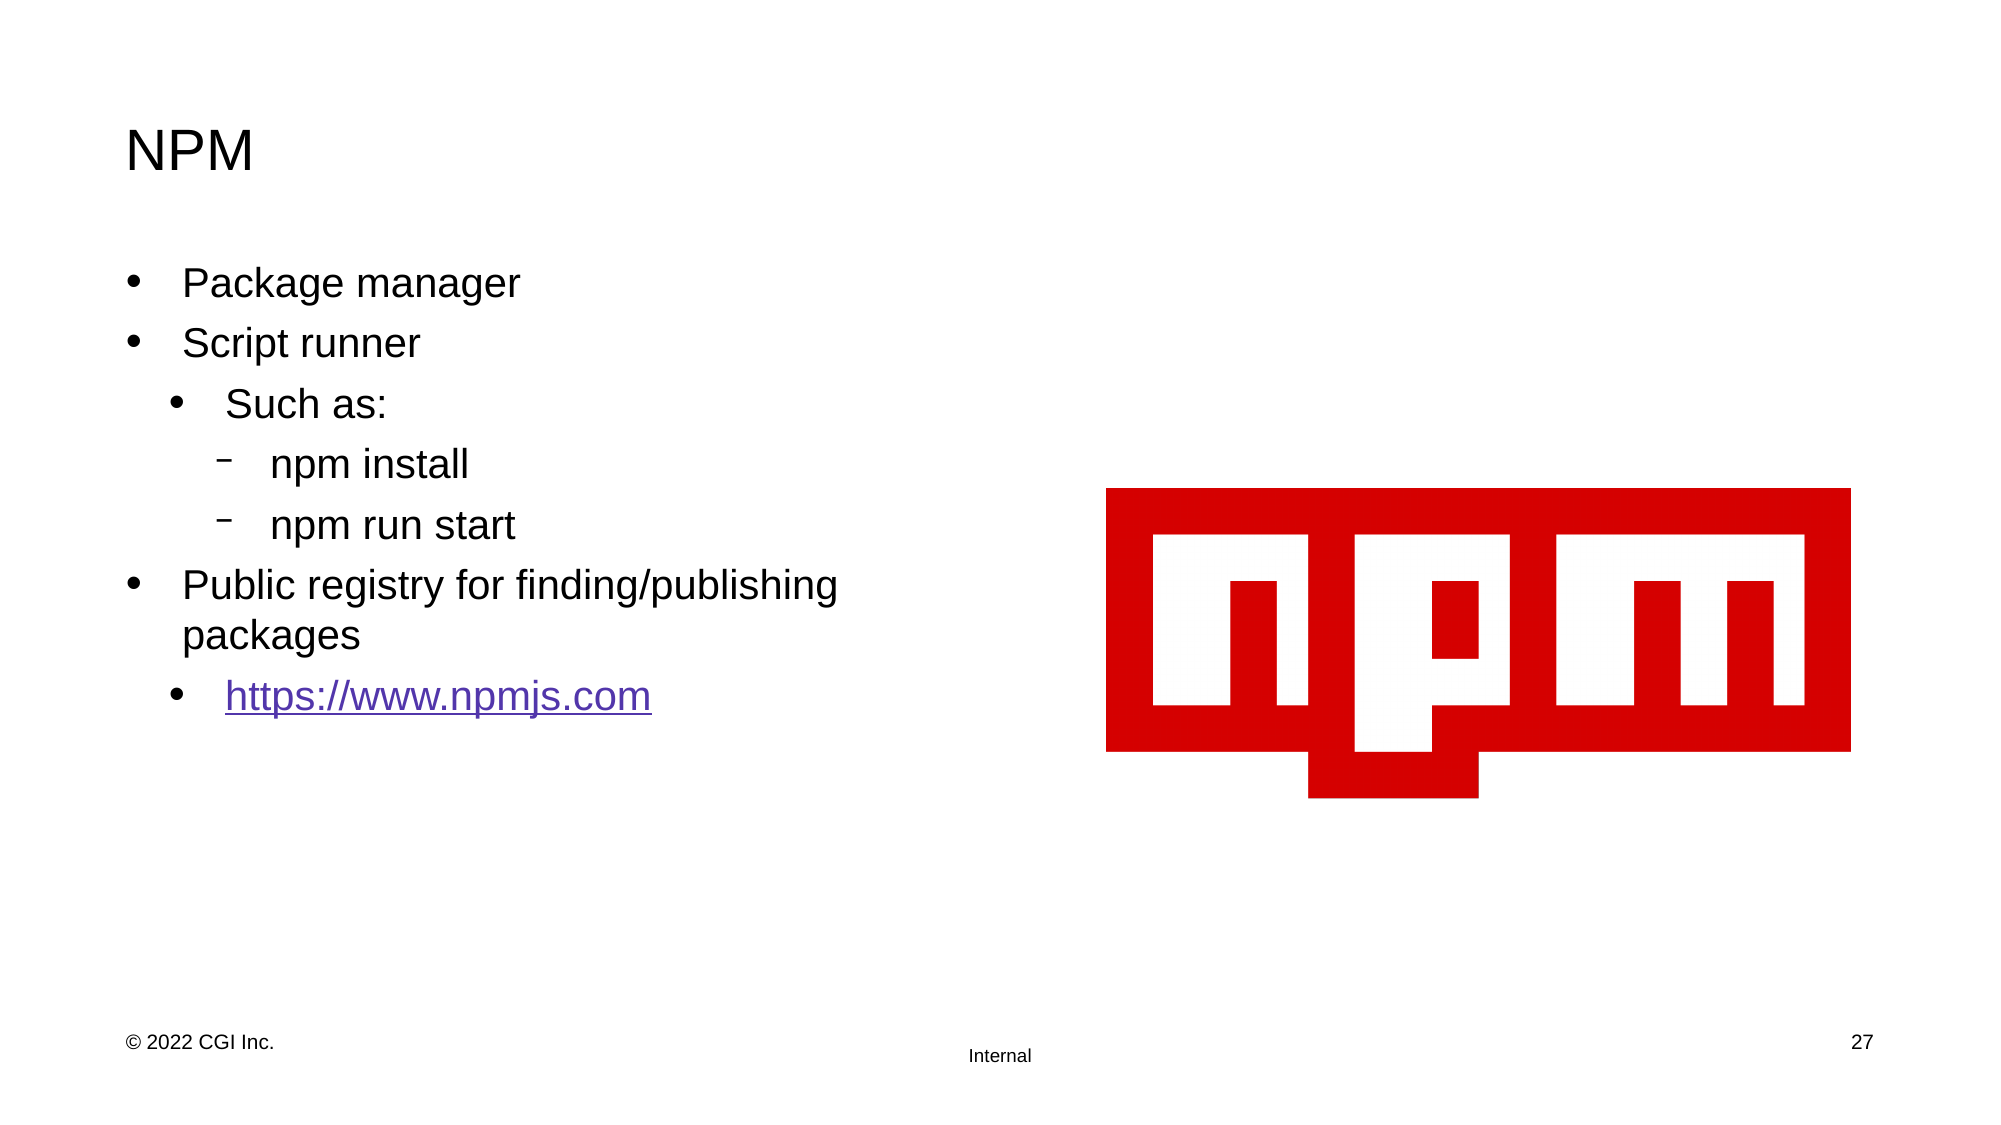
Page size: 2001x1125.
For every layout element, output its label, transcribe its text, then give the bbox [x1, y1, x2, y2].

title NPM [125, 112, 1877, 200]
list Package manager Script runner Such as: npm install npm run start Public registry for finding/publishing packages https://www.npmjs.com [125, 255, 933, 1000]
slide_number 27 [1831, 1027, 1875, 1056]
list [1105, 255, 1851, 1000]
